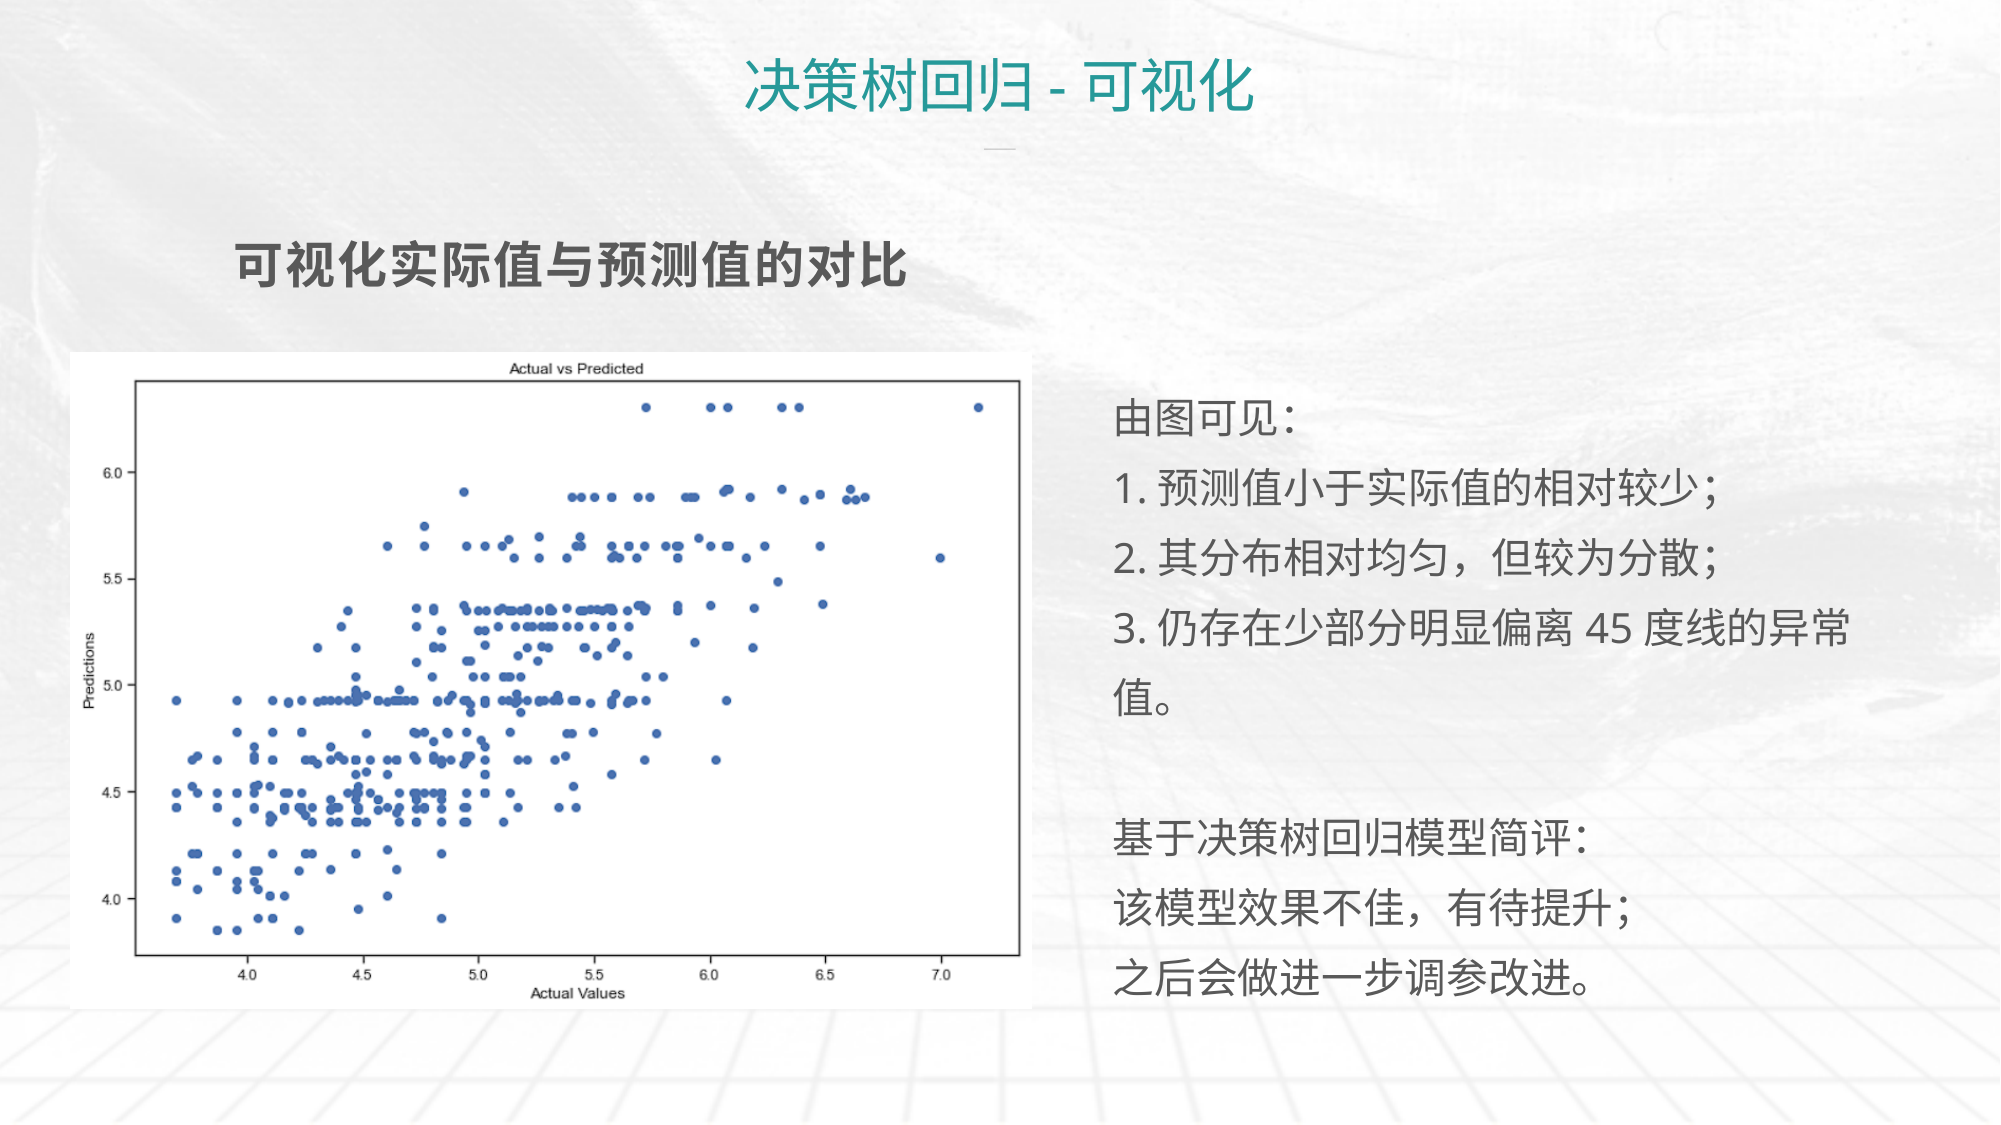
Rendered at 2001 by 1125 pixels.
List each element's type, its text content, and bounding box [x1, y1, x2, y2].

text_box 可视化实际值与预测值的对比 [177, 226, 965, 302]
title 决策树回归-可视化 [137, 49, 1863, 129]
text_box 由图可见： 1.预测值小于实际值的相对较少； 2.其分布相对均匀，但较为分散； 3.仍存在少部分明显偏离45度线的异常值。 基于决策树回归模型简评： 该模型效果不佳，有待提升； 之后会做进一步调参改进。 [1098, 364, 1886, 1010]
picture [0, 0, 2000, 1125]
